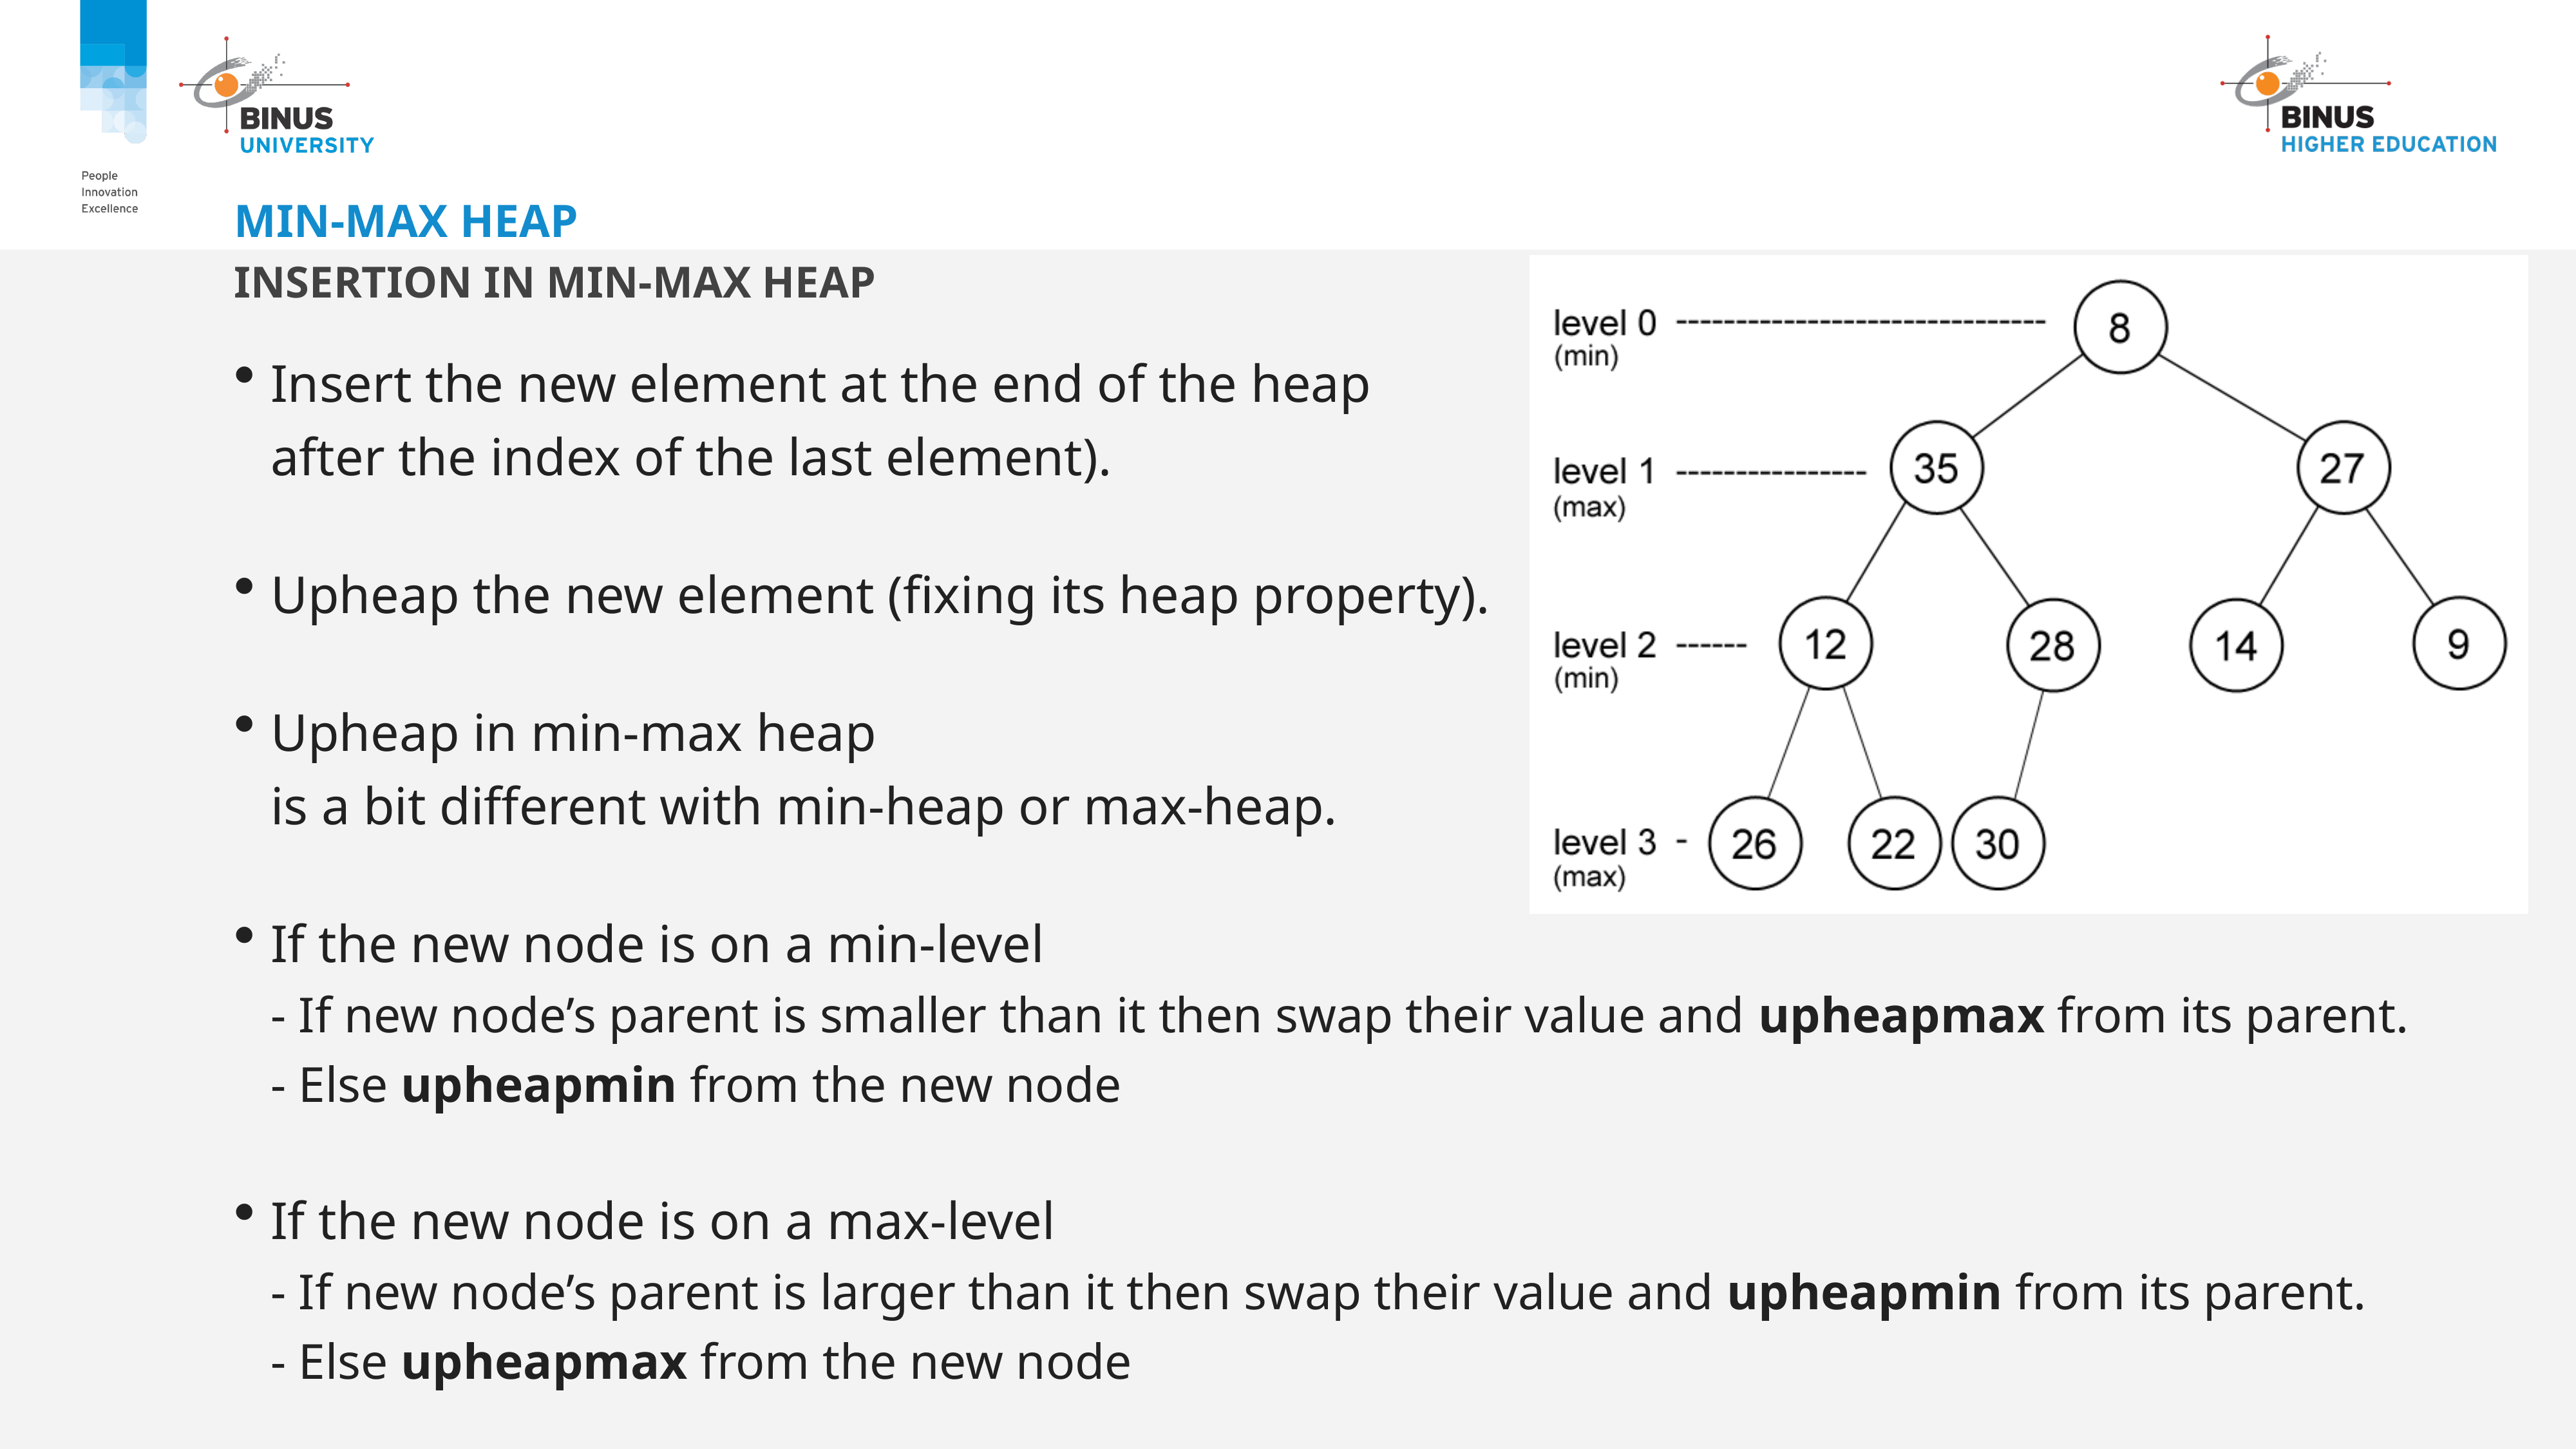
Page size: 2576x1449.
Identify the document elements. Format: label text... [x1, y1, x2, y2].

picture [174, 25, 374, 161]
picture [81, 146, 146, 213]
list Insert the new element at the end of the heap after the index of the last element). Upheap the new element (fixing its heap property). Upheap in min-max heap is a bit different with min-heap or max-heap. If the new node is on a min-level - If new node’s parent is smaller than it then swap their value and upheapmax from its parent. - Else upheapmin from the new node If the new node is on a max-level - If new node’s parent is larger than it then swap their value and upheapmin from its parent. - Else upheapmax from the new node [228, 333, 2520, 1421]
picture [2199, 0, 2496, 156]
list Insertion in Min-Max Heap [228, 255, 1262, 333]
picture [1529, 255, 2528, 914]
title Min-Max Heap [228, 197, 1784, 252]
picture [80, 66, 147, 144]
